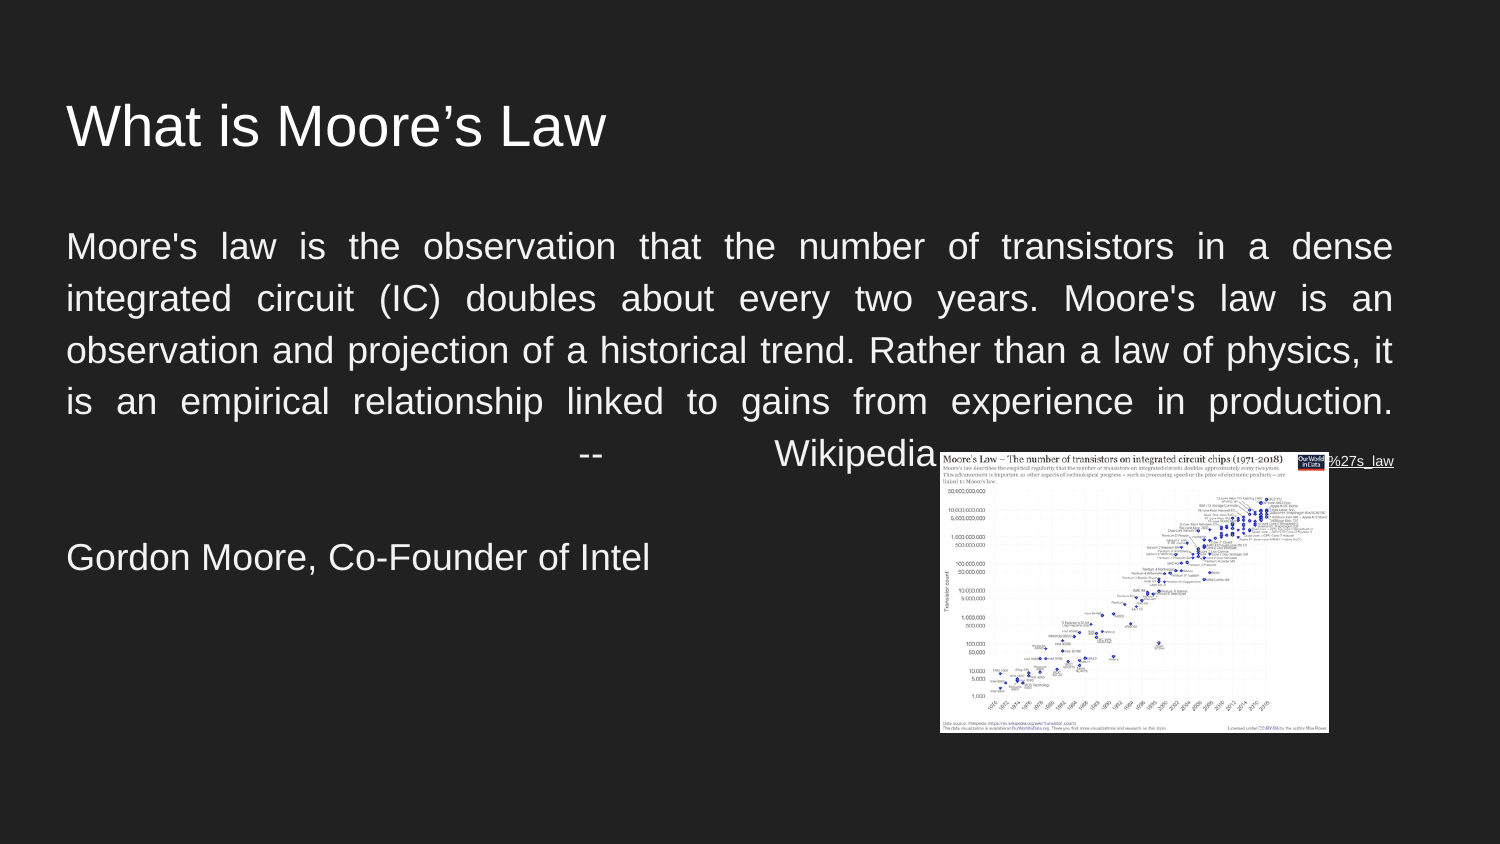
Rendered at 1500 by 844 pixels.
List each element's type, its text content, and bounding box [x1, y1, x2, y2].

title What is Moore’s Law [51, 72, 1449, 167]
list Moore's law is the observation that the number of transistors in a dense integrated circuit (IC) doubles about every two years. Moore's law is an observation and projection of a historical trend. Rather than a law of physics, it is an empirical relationship linked to gains from experience in production. -- Wikipedia https://en.wikipedia.org/wiki/Moore%27s_law Gordon Moore, Co-Founder of Intel [51, 200, 1409, 761]
picture [940, 452, 1329, 733]
